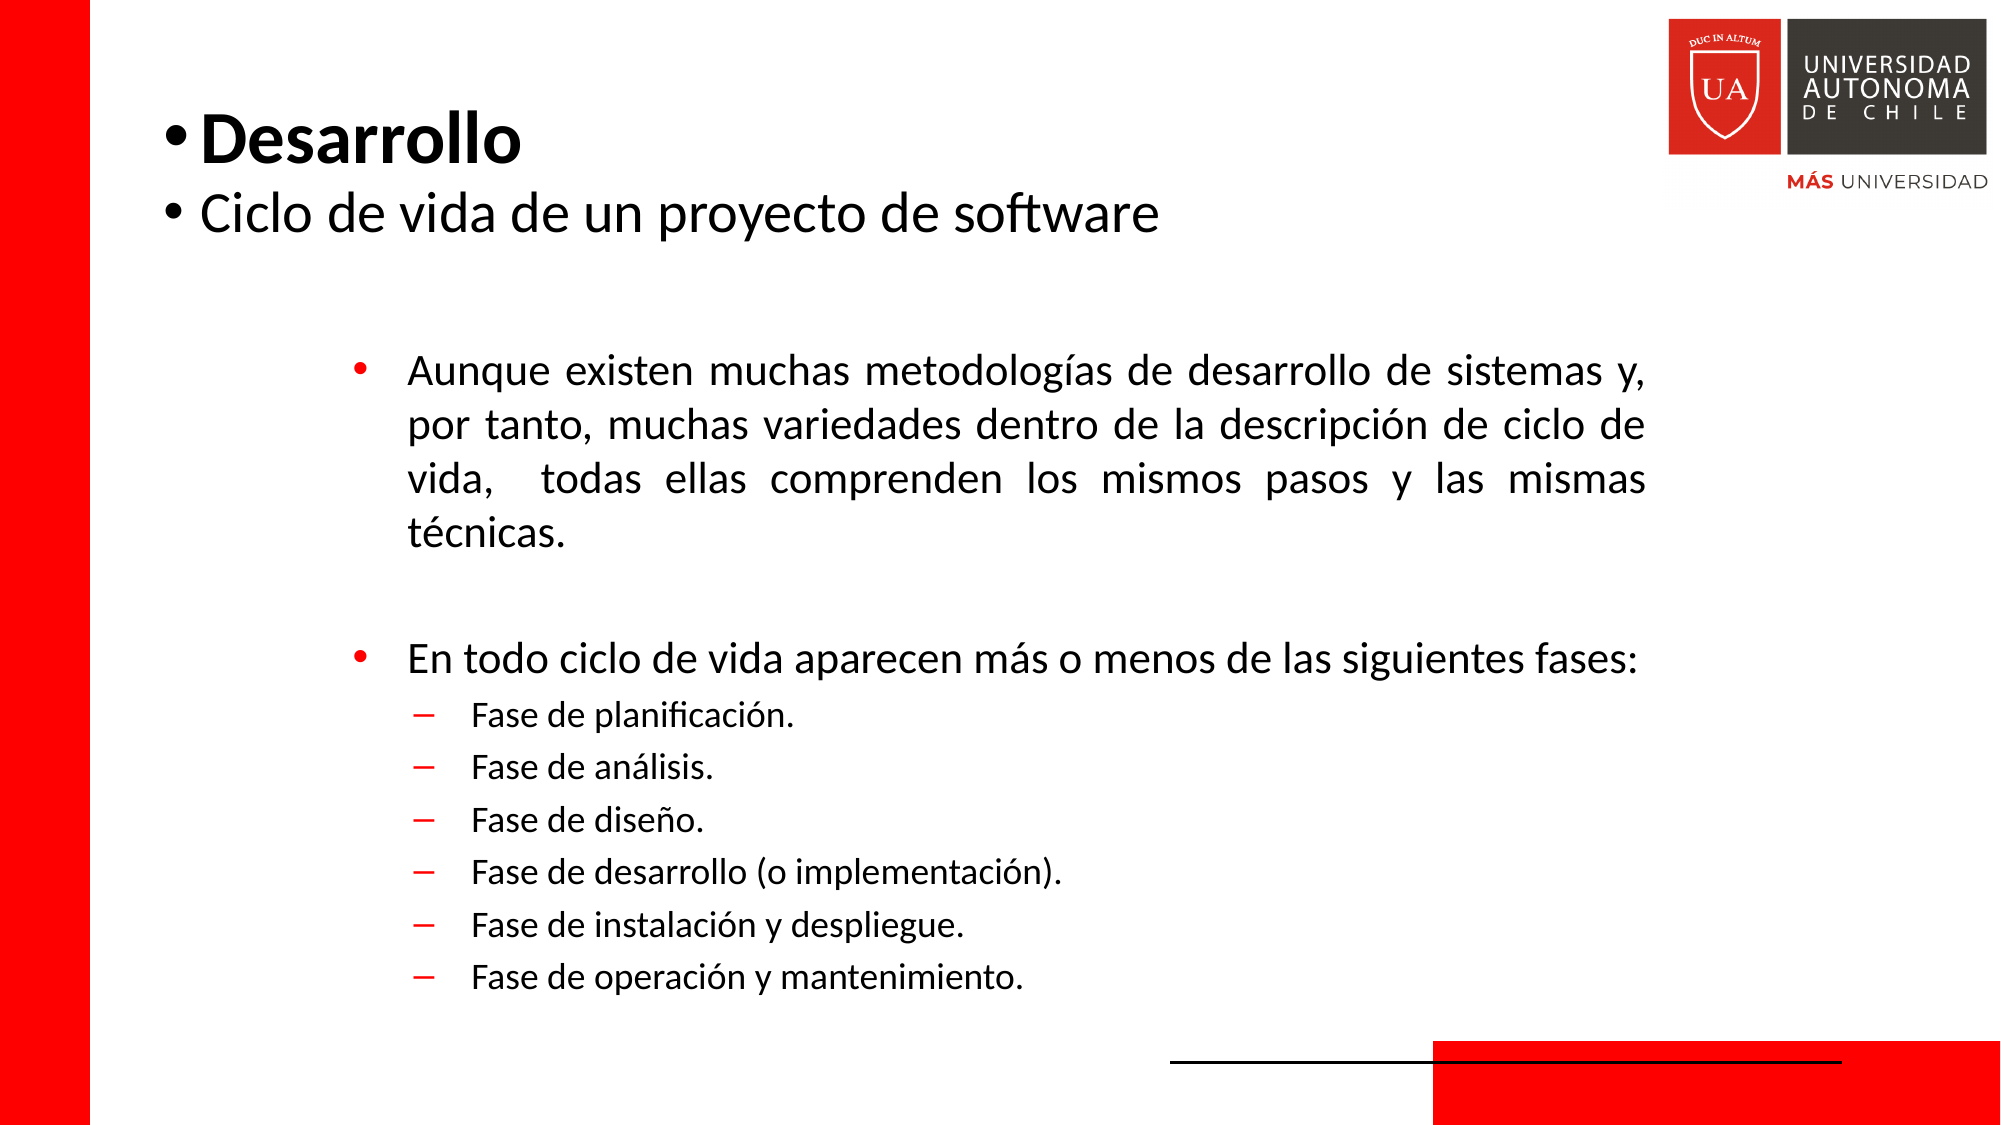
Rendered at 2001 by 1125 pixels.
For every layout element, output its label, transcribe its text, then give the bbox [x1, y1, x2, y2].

picture [1662, 14, 1994, 210]
slide_number 26 [1493, 1056, 1944, 1117]
list Ciclo de vida de un proyecto de software [148, 174, 1473, 280]
text_box Aunque existen muchas metodologías de desarrollo de sistemas y, por tanto, muchas variedades dentro de la descripción de ciclo de vida, todas ellas comprenden los mismos pasos y las mismas técnicas. En todo ciclo de vida aparecen más o menos de las siguientes fases: Fase de planificación. Fase de análisis. Fase de diseño. Fase de desarrollo (o implementación). Fase de instalación y despliegue. Fase de operación y mantenimiento. [337, 333, 1663, 1035]
title Desarrollo [148, 45, 1048, 174]
